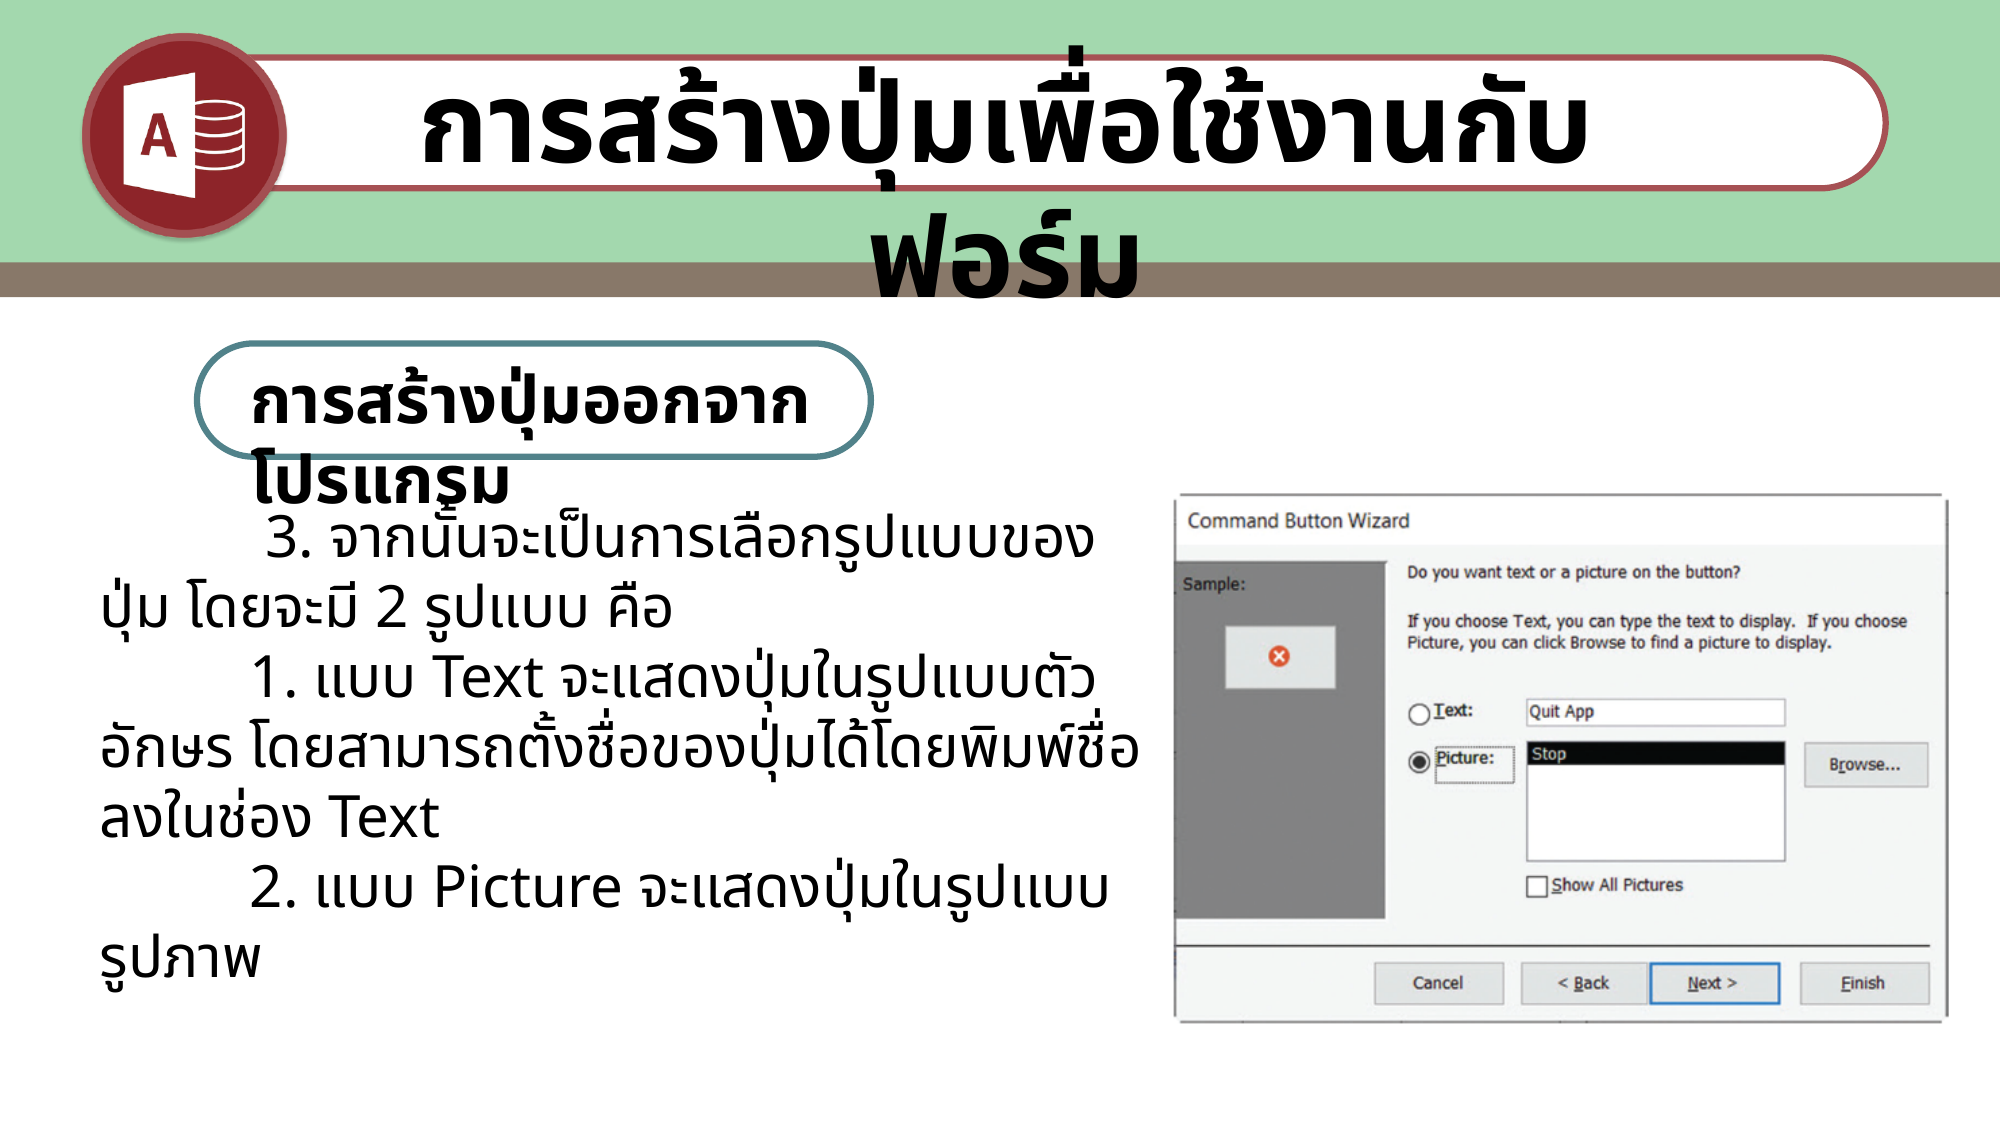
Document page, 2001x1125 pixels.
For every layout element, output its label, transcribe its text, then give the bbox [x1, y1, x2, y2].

text_box [1053, 263, 1109, 298]
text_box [67, 18, 1886, 252]
text_box [989, 263, 1051, 298]
text_box [0, 263, 970, 298]
text_box การสร้างปุ่มออกจากโปรแกรม [235, 349, 841, 525]
text_box [1098, 263, 1120, 283]
text_box [1122, 263, 2000, 298]
text_box [969, 263, 991, 286]
picture [1159, 476, 1957, 1033]
text_box [195, 342, 872, 455]
text_box [0, 0, 2000, 263]
text_box 3. จากนั้นจะเป็นการเลือกรูปแบบของปุ่ม โดยจะมี 2 รูปแบบ คือ 1. แบบ Text จะแสดงปุ่มในรูปแบบตัวอักษร โดยสามารถตั้งชื่อของปุ่มได้โดยพิมพ์ชื่อลงในช่อง Text 2. แบบ Picture จะแสดงปุ่มในรูปแบบรูปภาพ [85, 491, 1159, 997]
